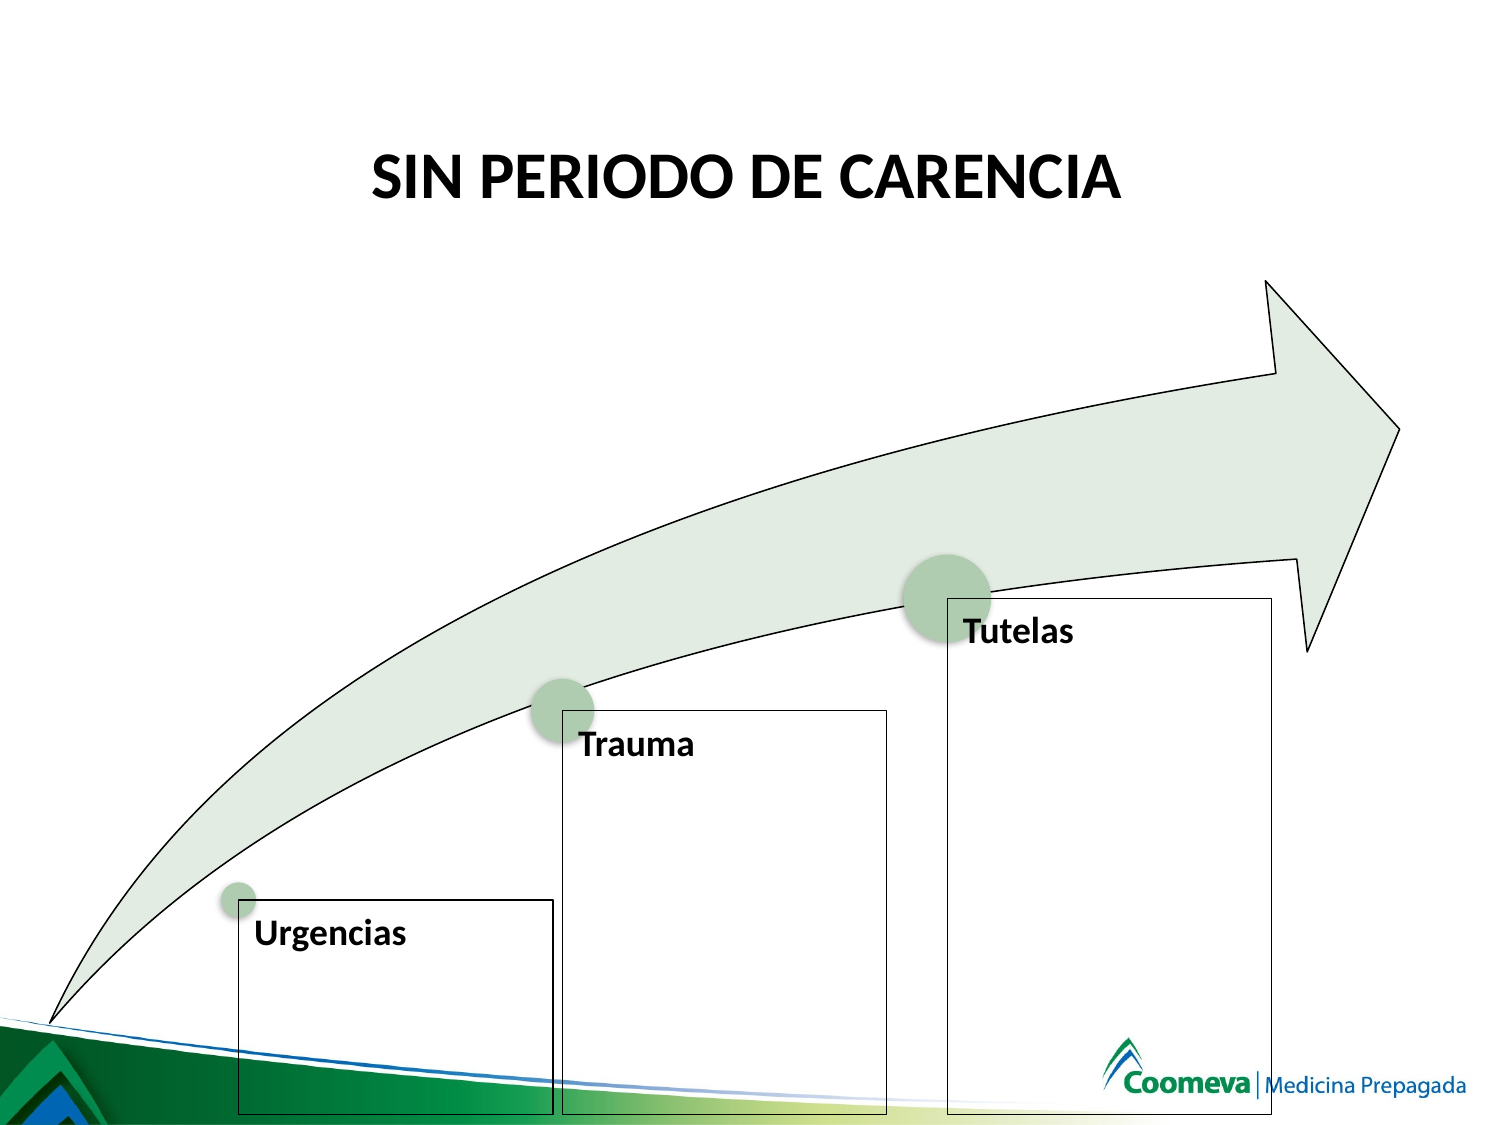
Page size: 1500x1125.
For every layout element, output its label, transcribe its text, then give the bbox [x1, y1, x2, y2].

picture [239, 1024, 552, 1114]
picture [948, 1024, 1271, 1114]
title SIN PERIODO DE CARENCIA [47, 70, 1447, 274]
picture [563, 1024, 886, 1114]
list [49, 280, 1400, 1024]
picture [0, 964, 1500, 1125]
